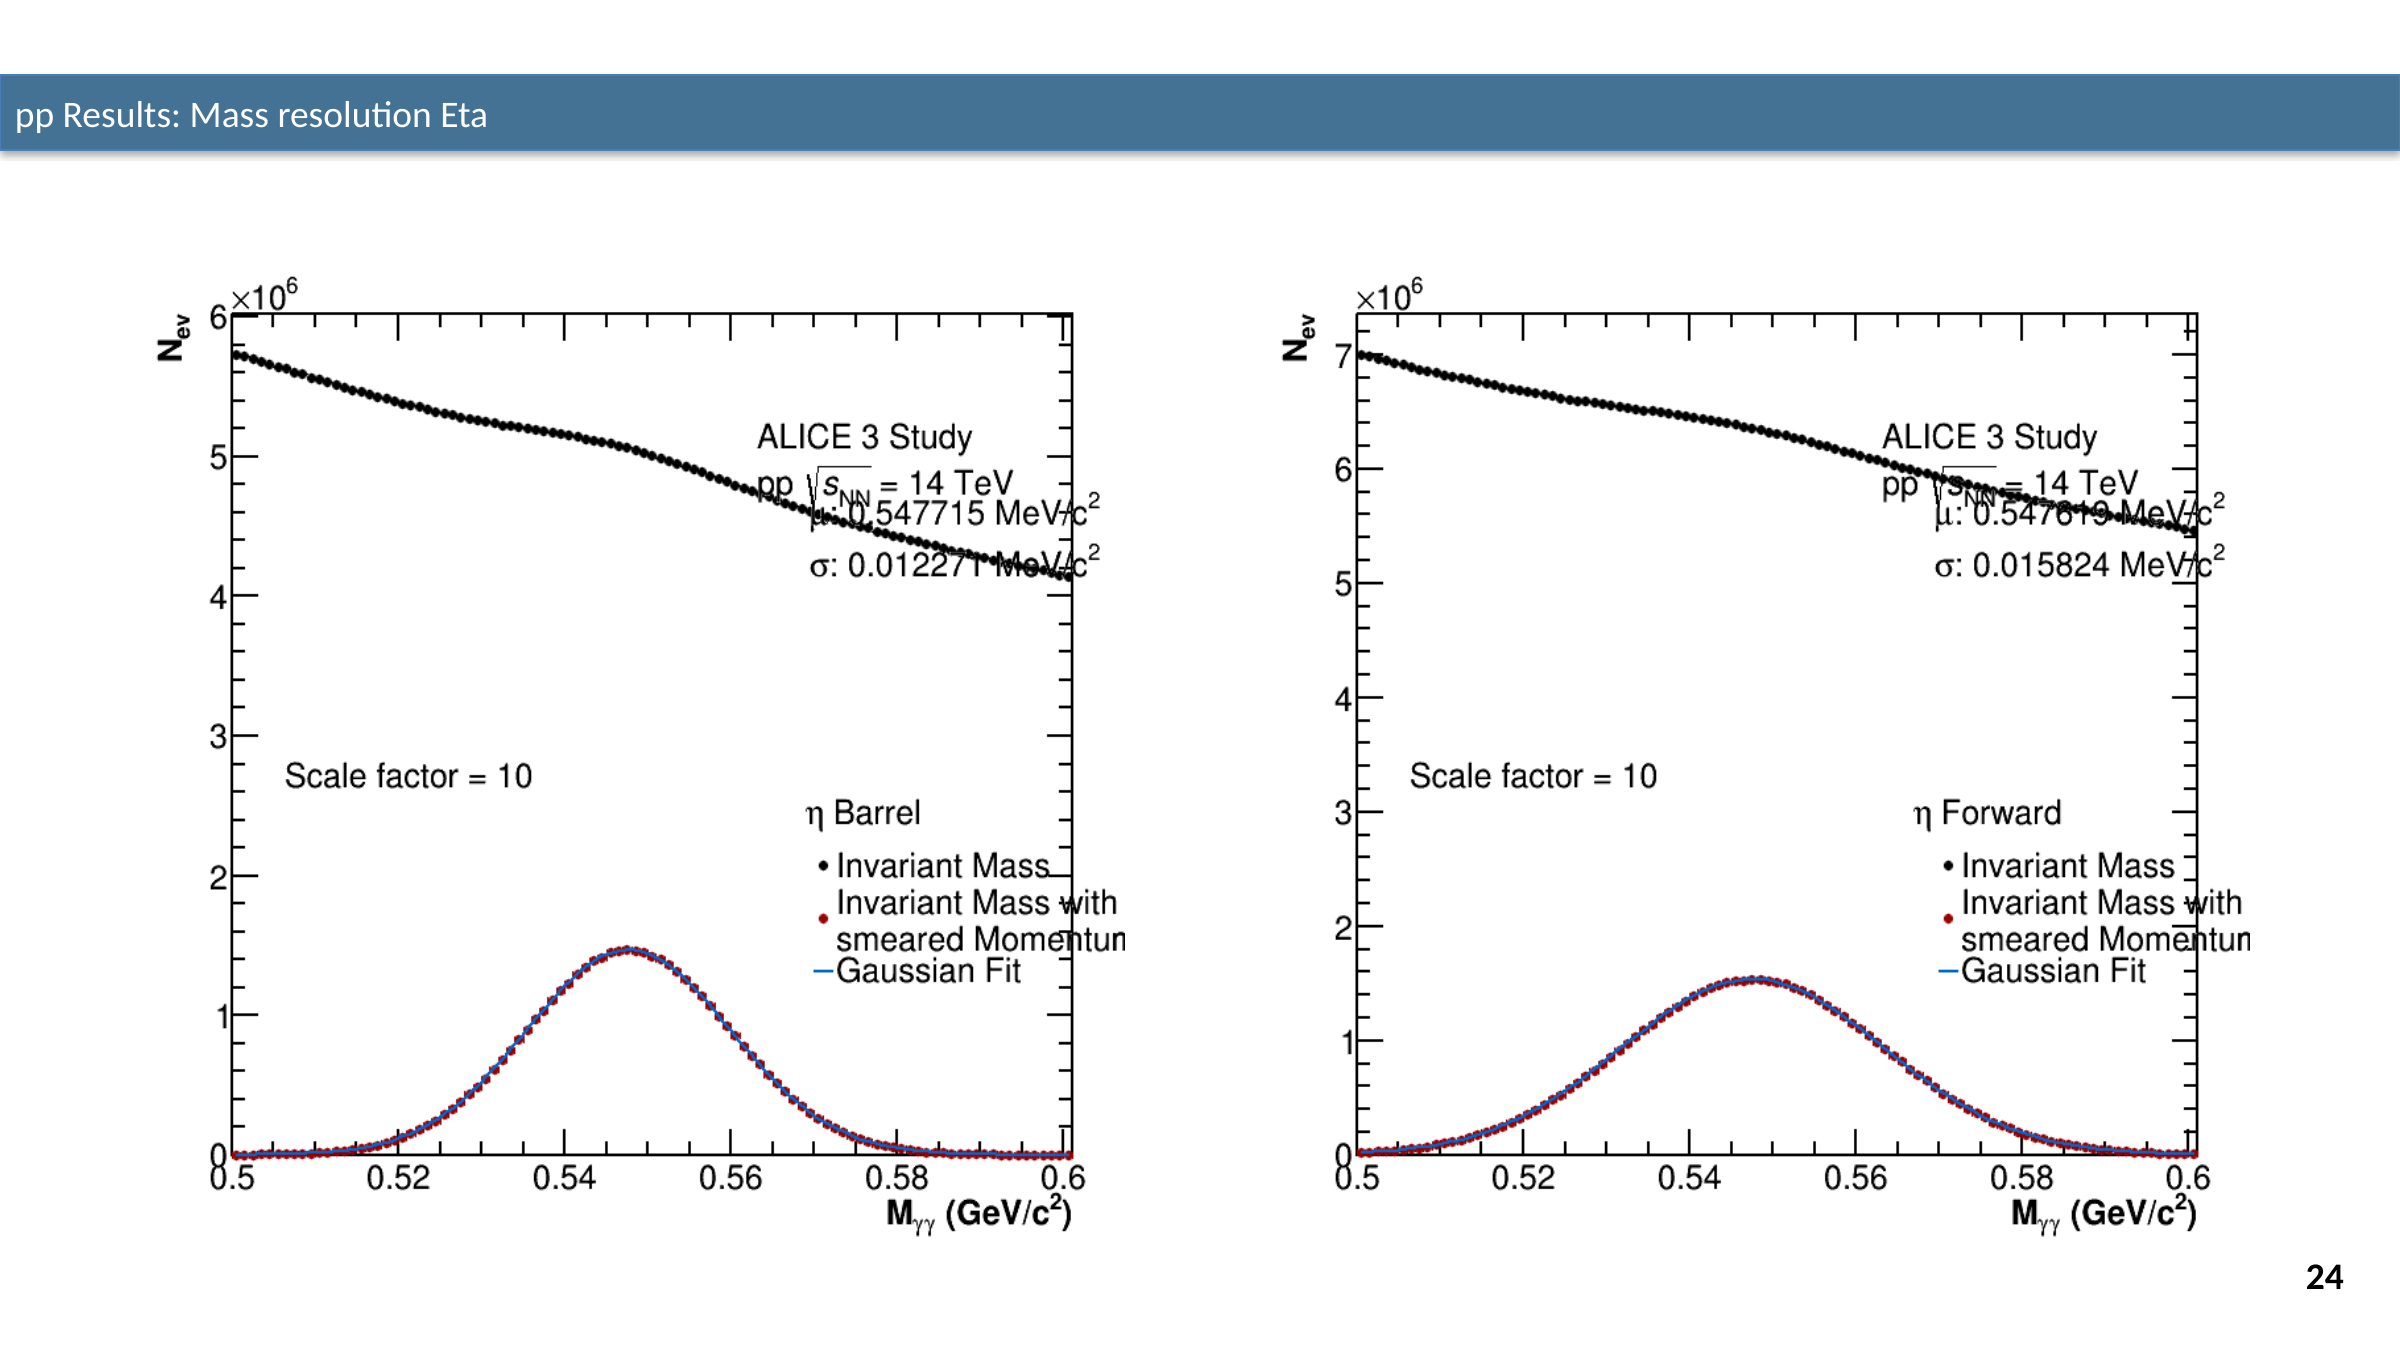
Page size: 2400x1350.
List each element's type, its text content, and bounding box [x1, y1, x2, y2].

picture [74, 262, 1126, 1313]
text_box 24 [2291, 1199, 2359, 1305]
picture [1199, 262, 2251, 1313]
text_box pp Results: Mass resolution Eta [0, 74, 2400, 151]
